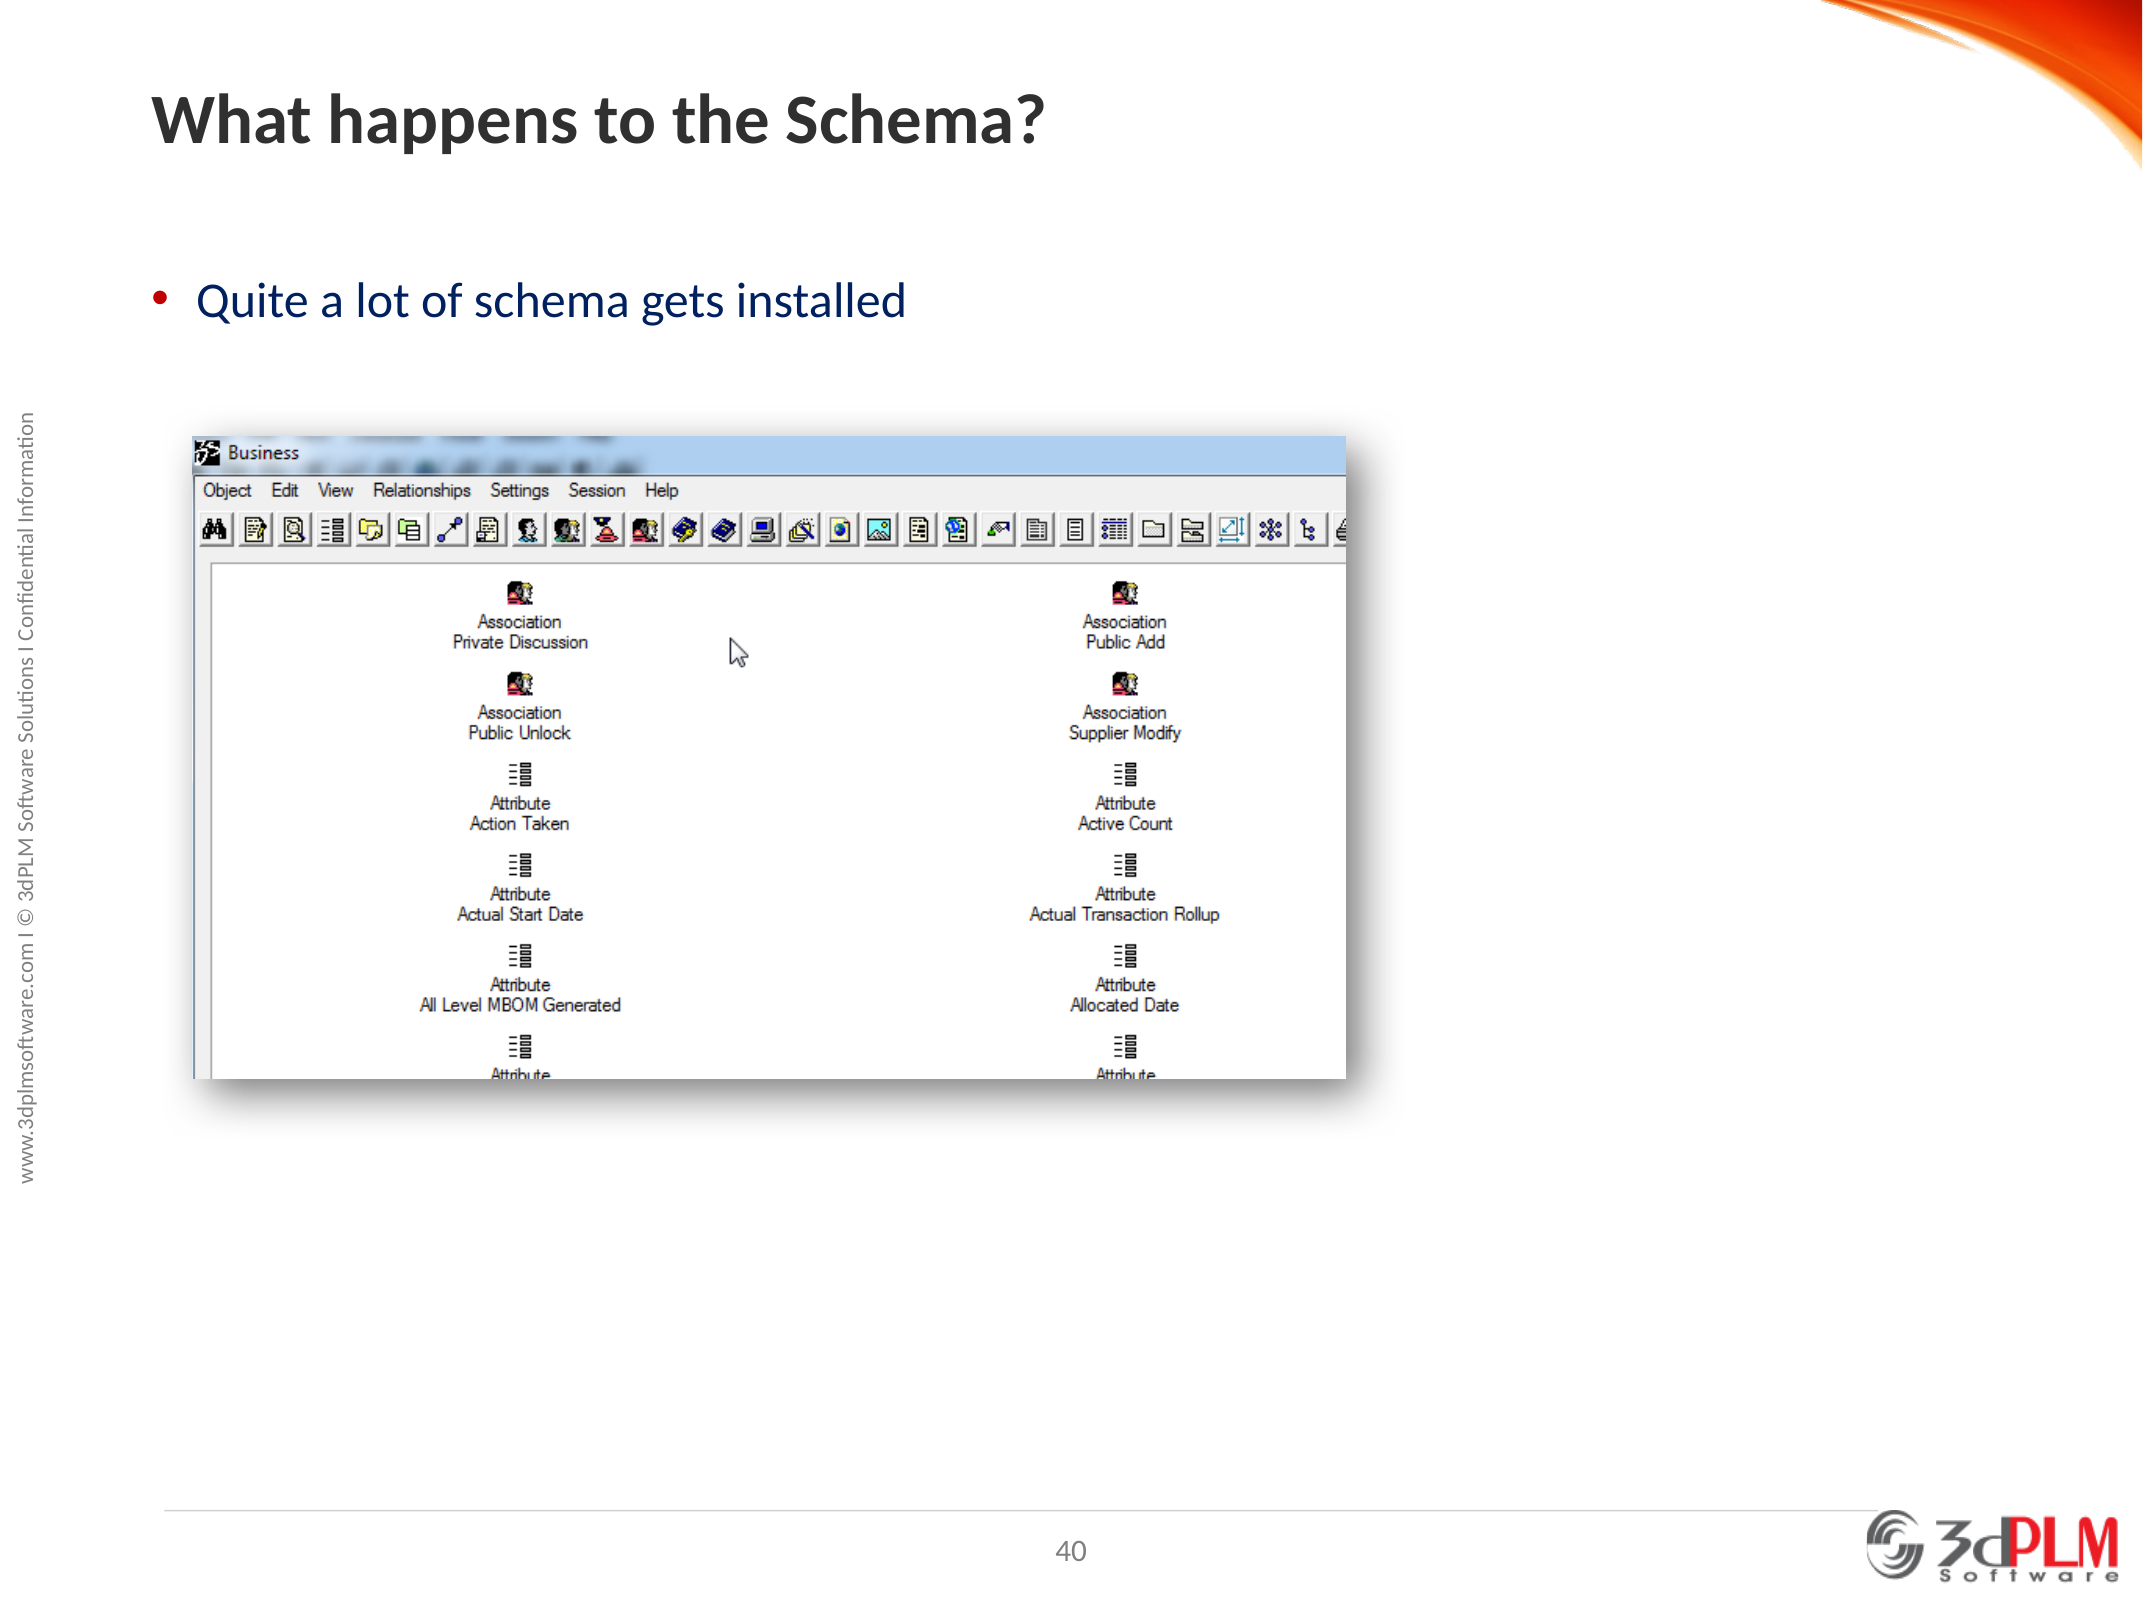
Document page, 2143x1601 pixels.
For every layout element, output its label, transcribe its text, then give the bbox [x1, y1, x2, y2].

title What happens to the Schema? [128, 51, 1950, 180]
picture [1820, 0, 2143, 173]
list Quite a lot of schema gets installed [128, 256, 1950, 1409]
picture [1866, 1510, 2119, 1585]
picture [191, 435, 1346, 1079]
